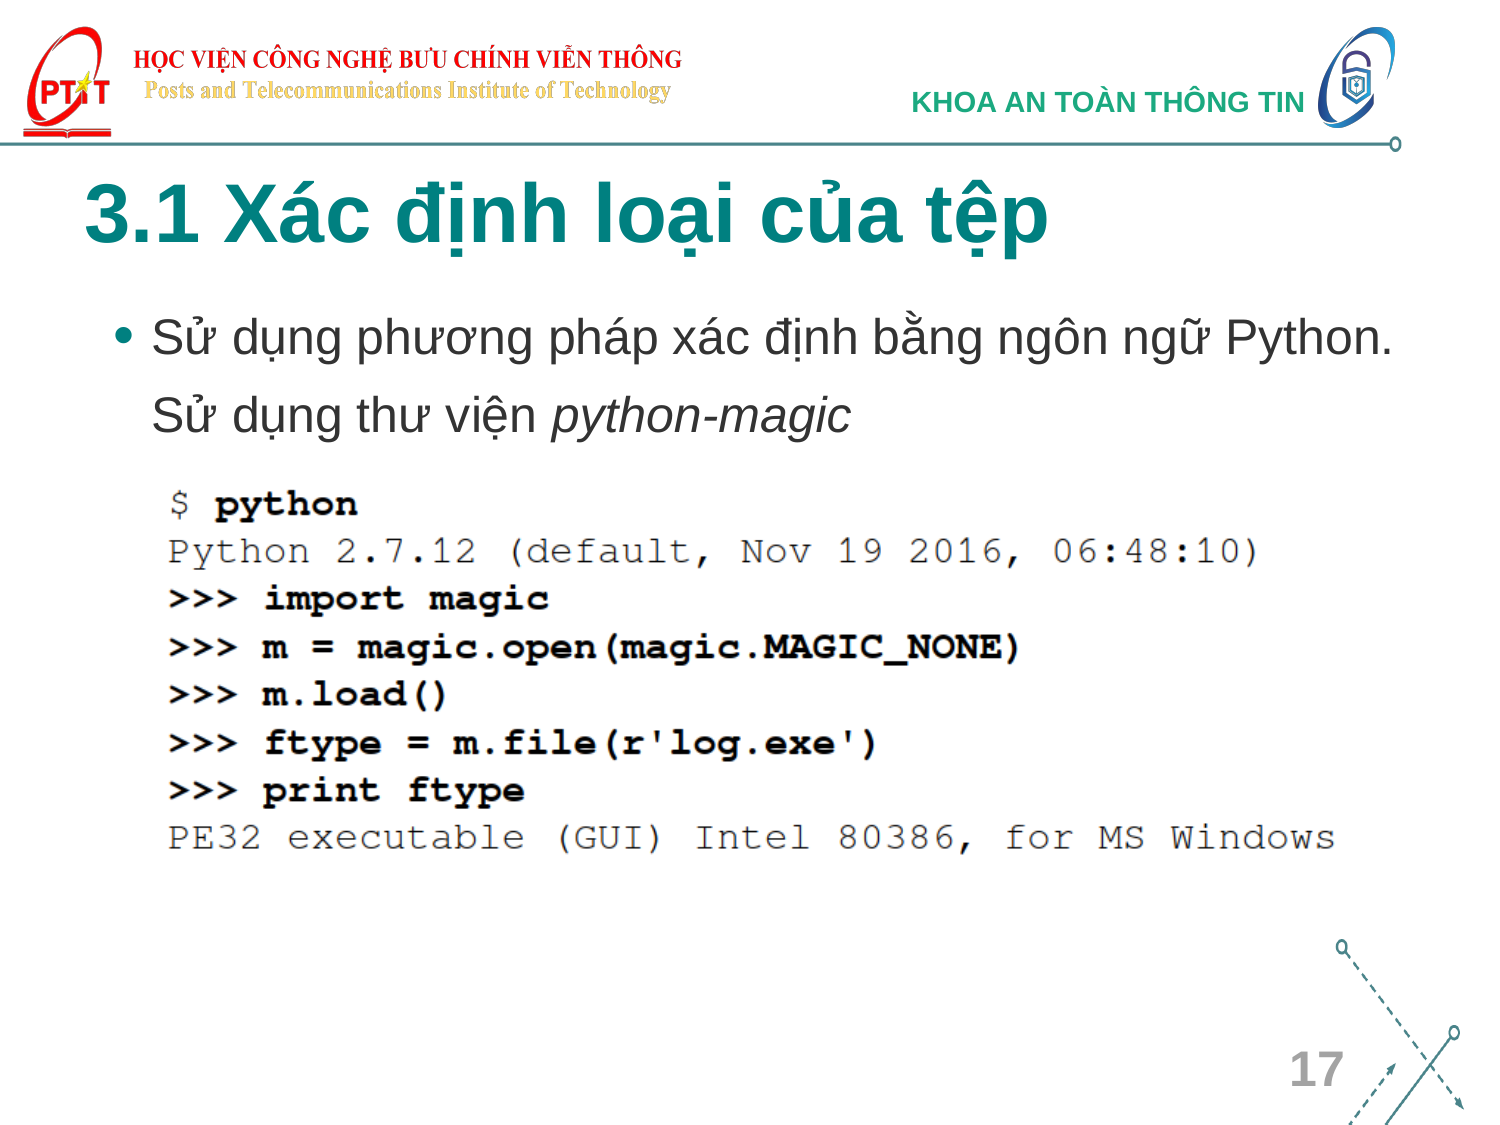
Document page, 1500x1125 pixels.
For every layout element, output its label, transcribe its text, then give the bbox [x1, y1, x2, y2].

picture [0, 18, 695, 147]
picture [153, 474, 1404, 865]
list Sử dụng phương pháp xác định bằng ngôn ngữ Python. Sử dụng thư viện python-magic [23, 278, 1419, 1004]
title 3.1 Xác định loại của tệp [69, 163, 1307, 261]
picture [1318, 27, 1395, 128]
